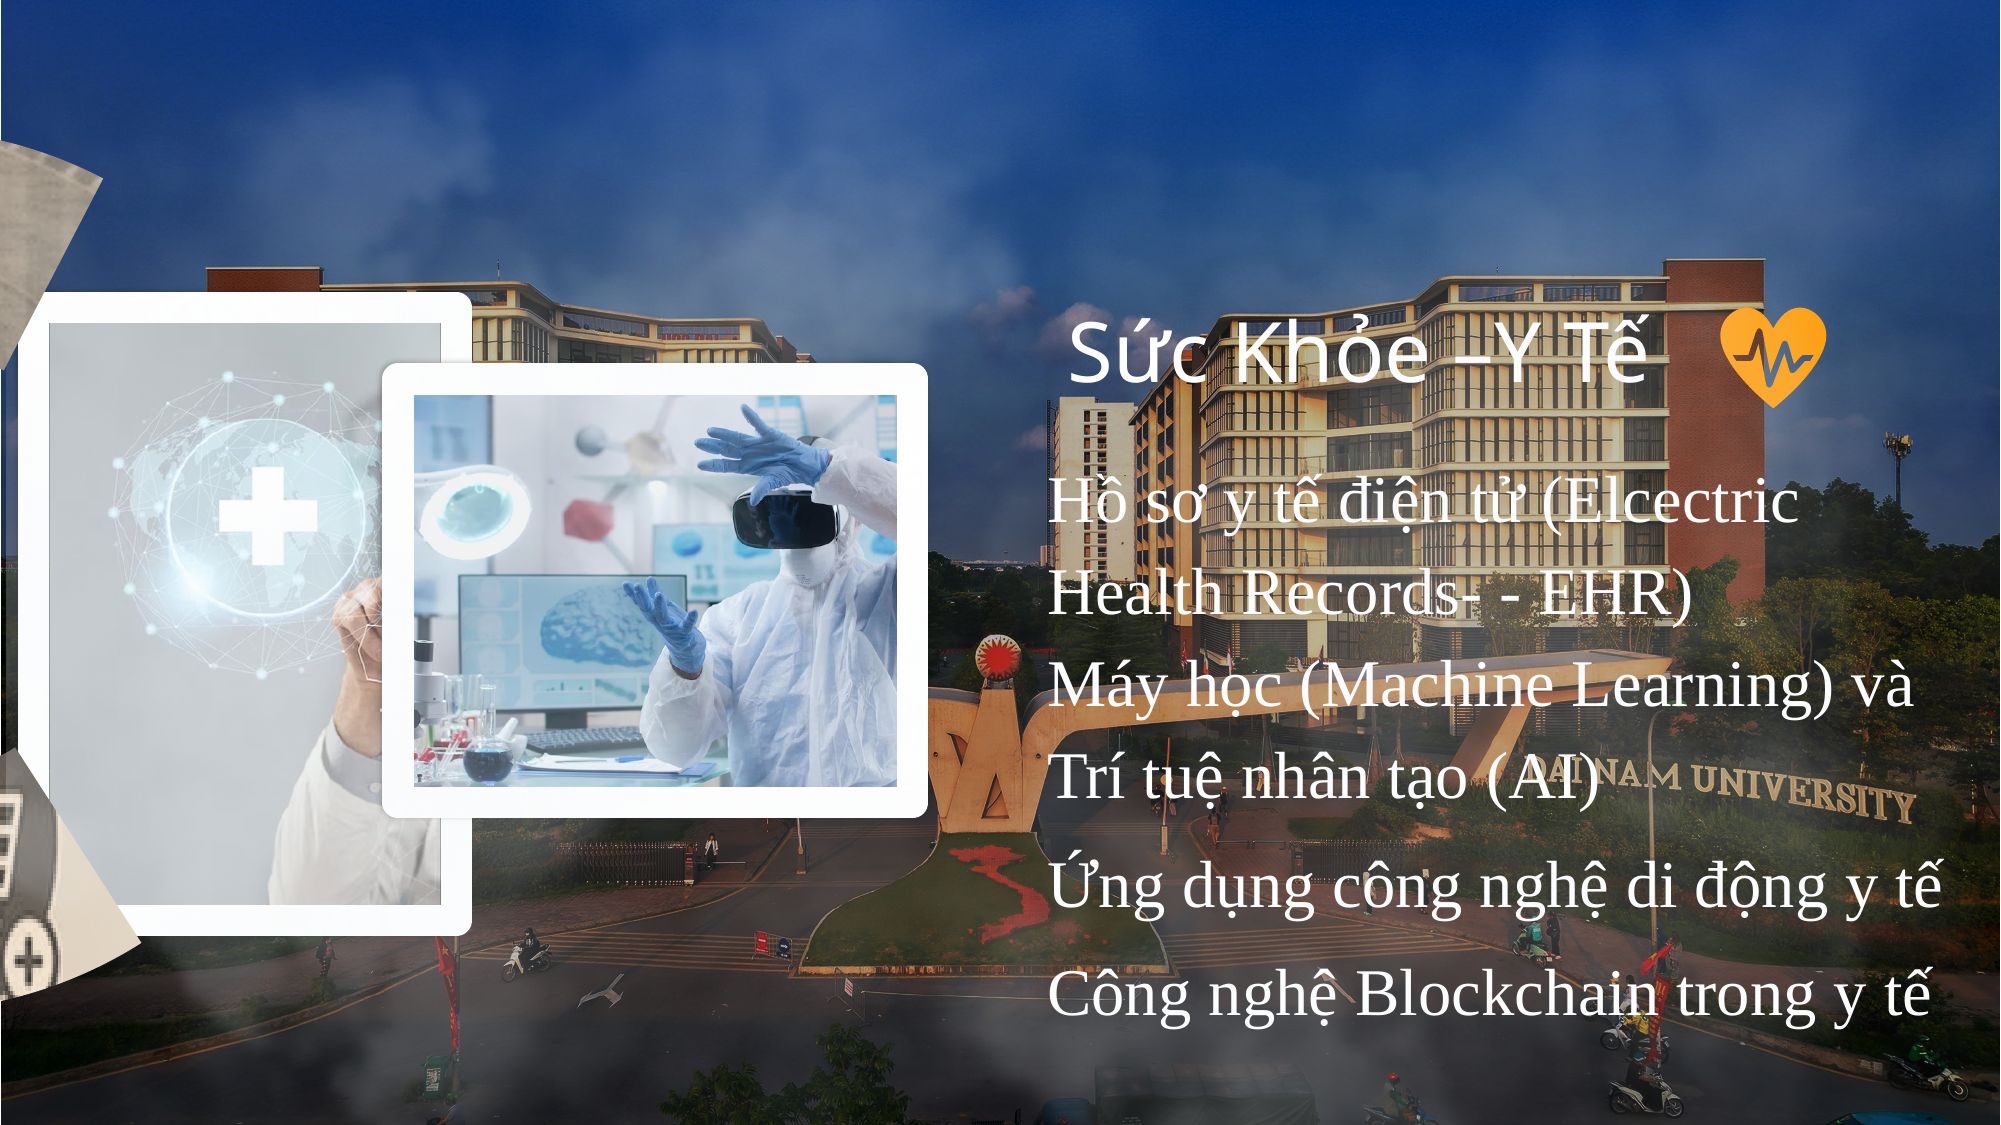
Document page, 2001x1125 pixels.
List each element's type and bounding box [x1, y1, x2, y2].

picture [1, 0, 2000, 1125]
text_box [0, 33, 6, 1125]
